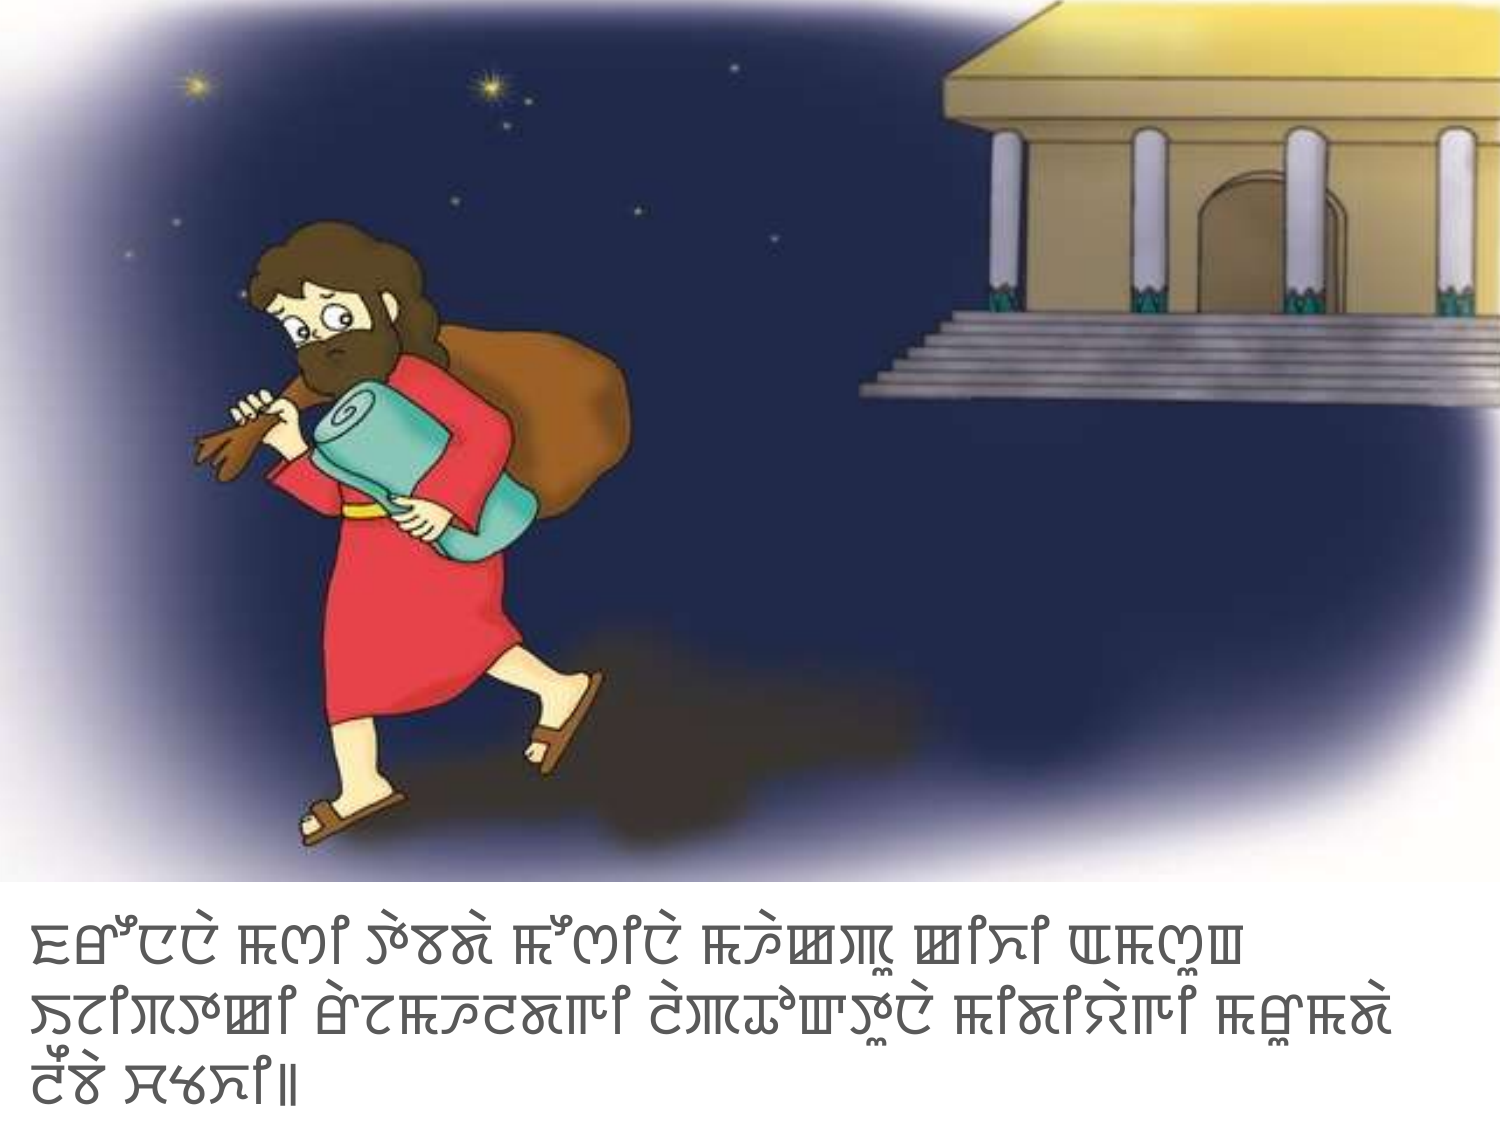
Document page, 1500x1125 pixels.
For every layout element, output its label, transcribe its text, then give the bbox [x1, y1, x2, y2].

picture [0, 0, 1500, 882]
text_box ꯐꯔꯧꯅꯅꯥ ꯃꯁꯤ ꯇꯥꯕꯗꯥ ꯃꯧꯁꯤꯅꯥ ꯃꯍꯥꯀꯄꯨ ꯀꯤꯈꯤ ꯑꯃꯁꯨꯡ ꯏꯖꯤꯞꯇꯀꯤ ꯔꯥꯖꯃꯍꯂꯗꯒꯤ ꯂꯥꯄꯊꯣꯛꯇꯨꯅꯥ ꯃꯤꯗꯤꯌꯥꯒꯤ ꯃꯔꯨꯃꯗꯥ ꯂꯩꯕꯥ ꯆꯠꯈꯤ꯫ [14, 898, 1486, 1124]
